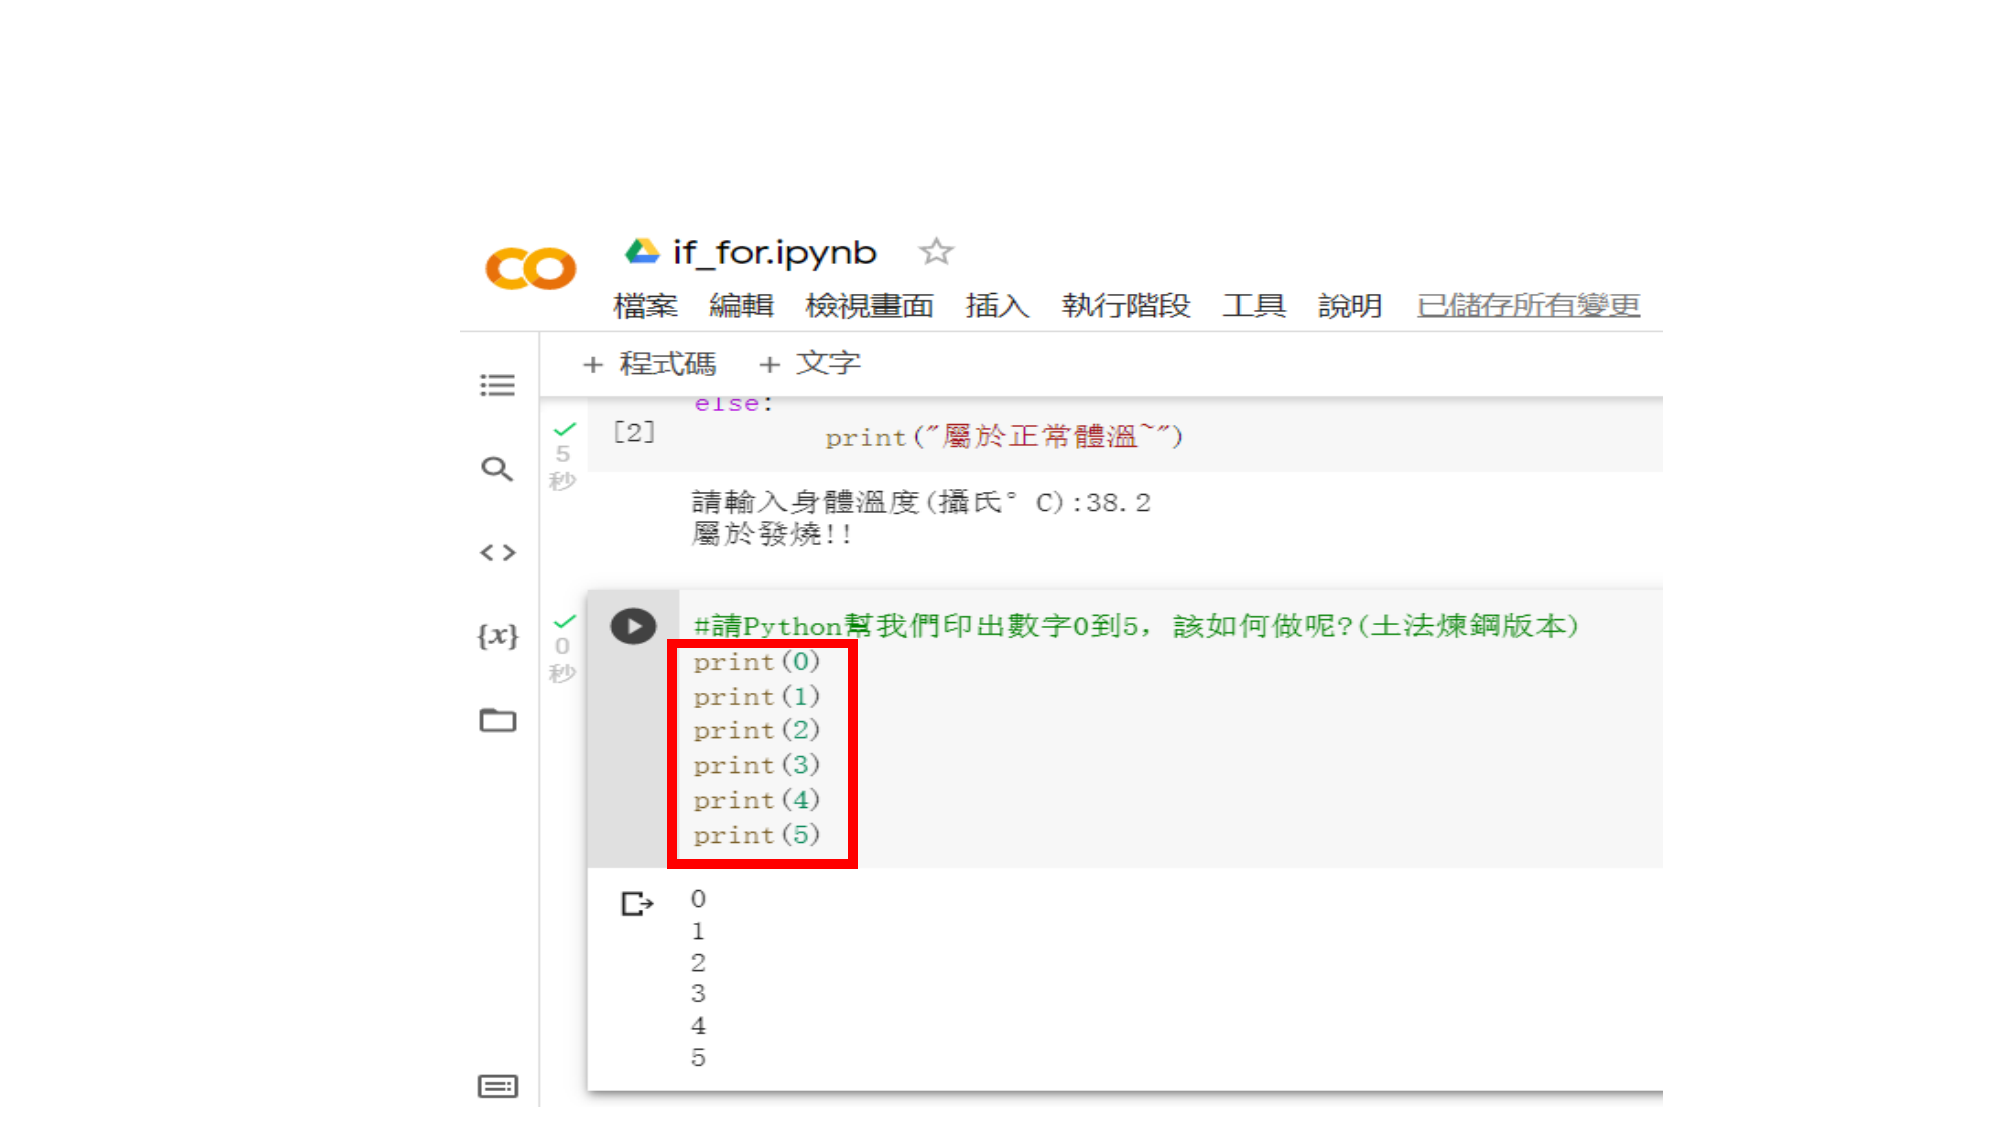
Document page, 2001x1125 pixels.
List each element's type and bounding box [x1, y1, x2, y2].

picture [460, 226, 1663, 1107]
